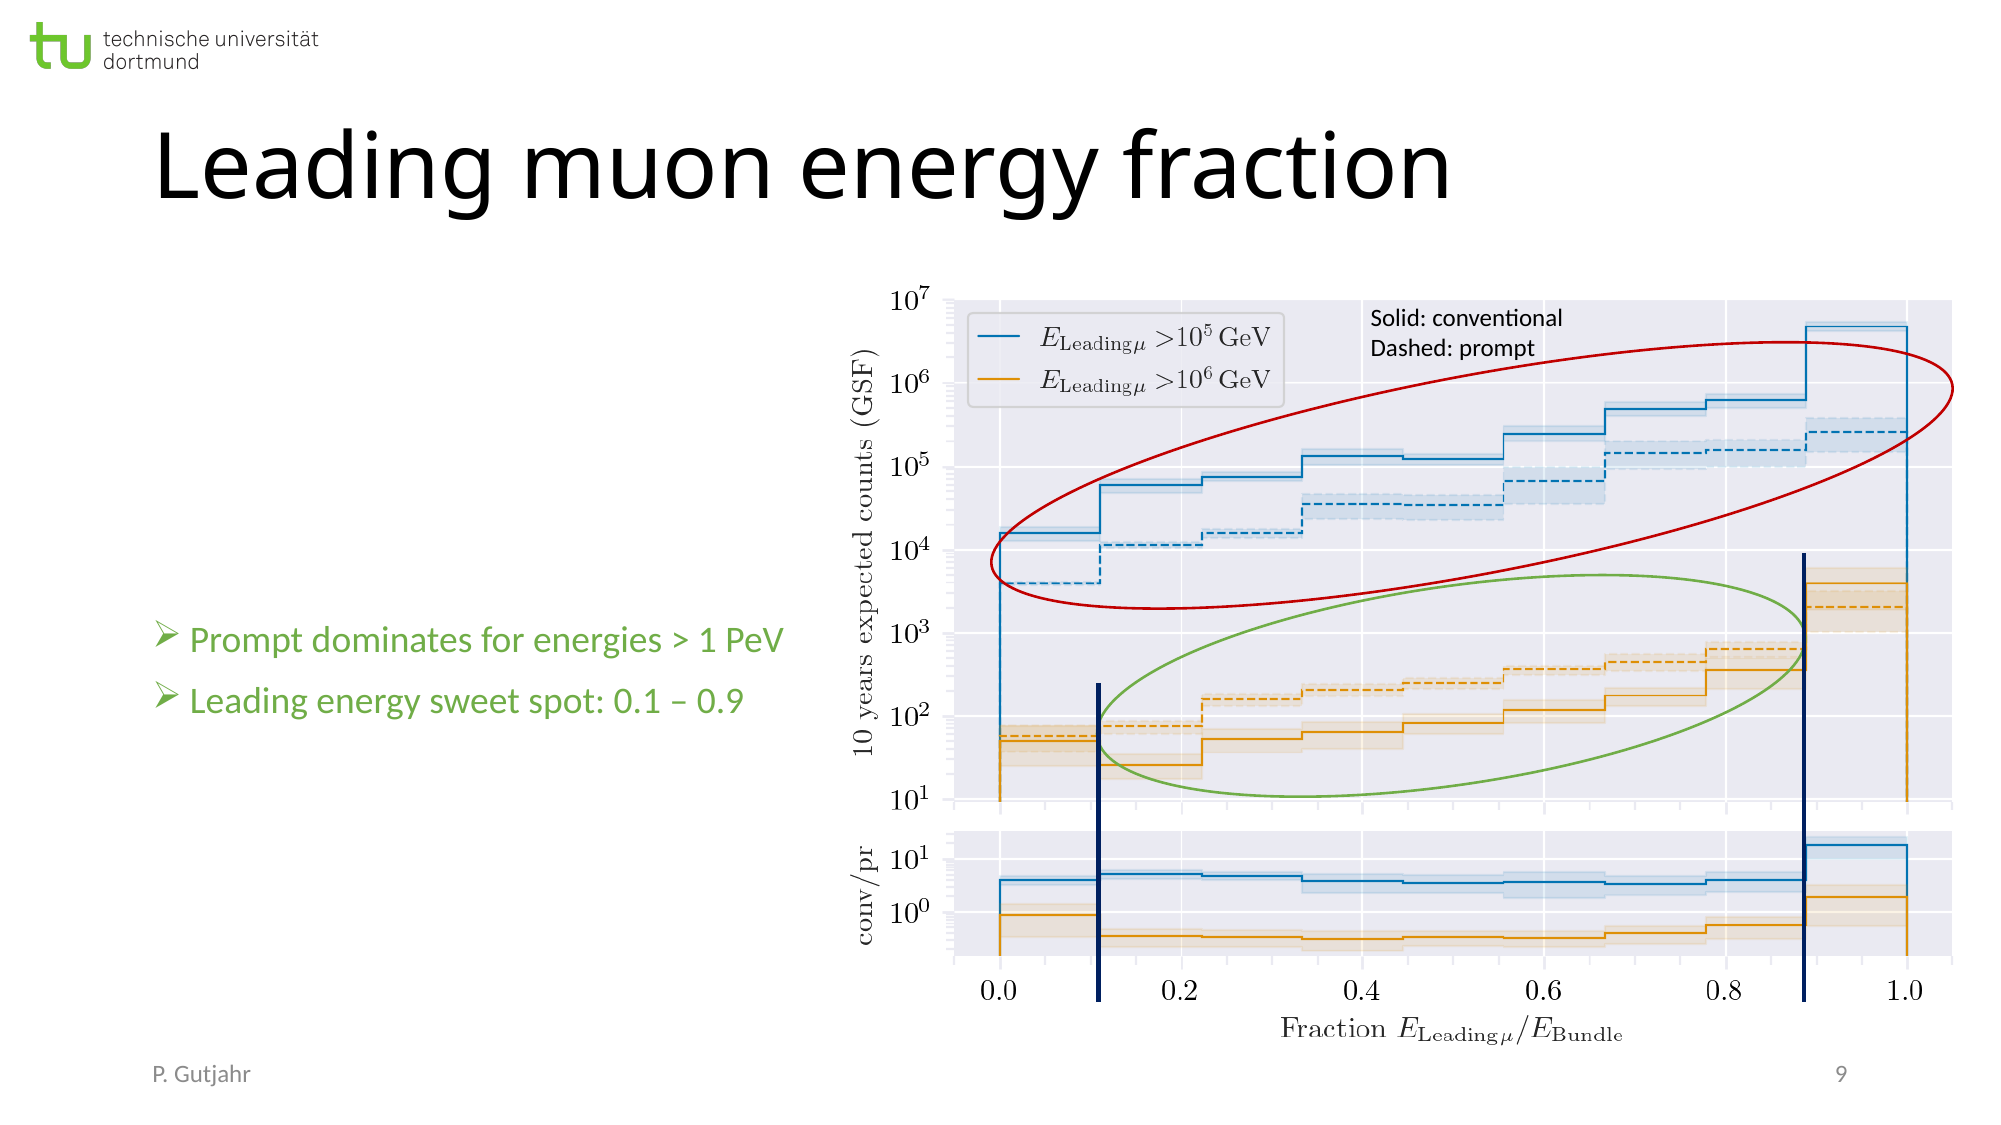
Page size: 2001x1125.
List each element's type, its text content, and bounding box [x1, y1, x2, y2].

slide_number P. Gutjahr [137, 1042, 588, 1103]
picture [831, 270, 1971, 1065]
picture [23, 15, 325, 76]
title Leading muon energy fraction [137, 59, 1863, 278]
slide_number 9 [1412, 1065, 1863, 1103]
list Prompt dominates for energies > 1 PeV Leading energy sweet spot: 0.1 – 0.9 [137, 299, 831, 1043]
